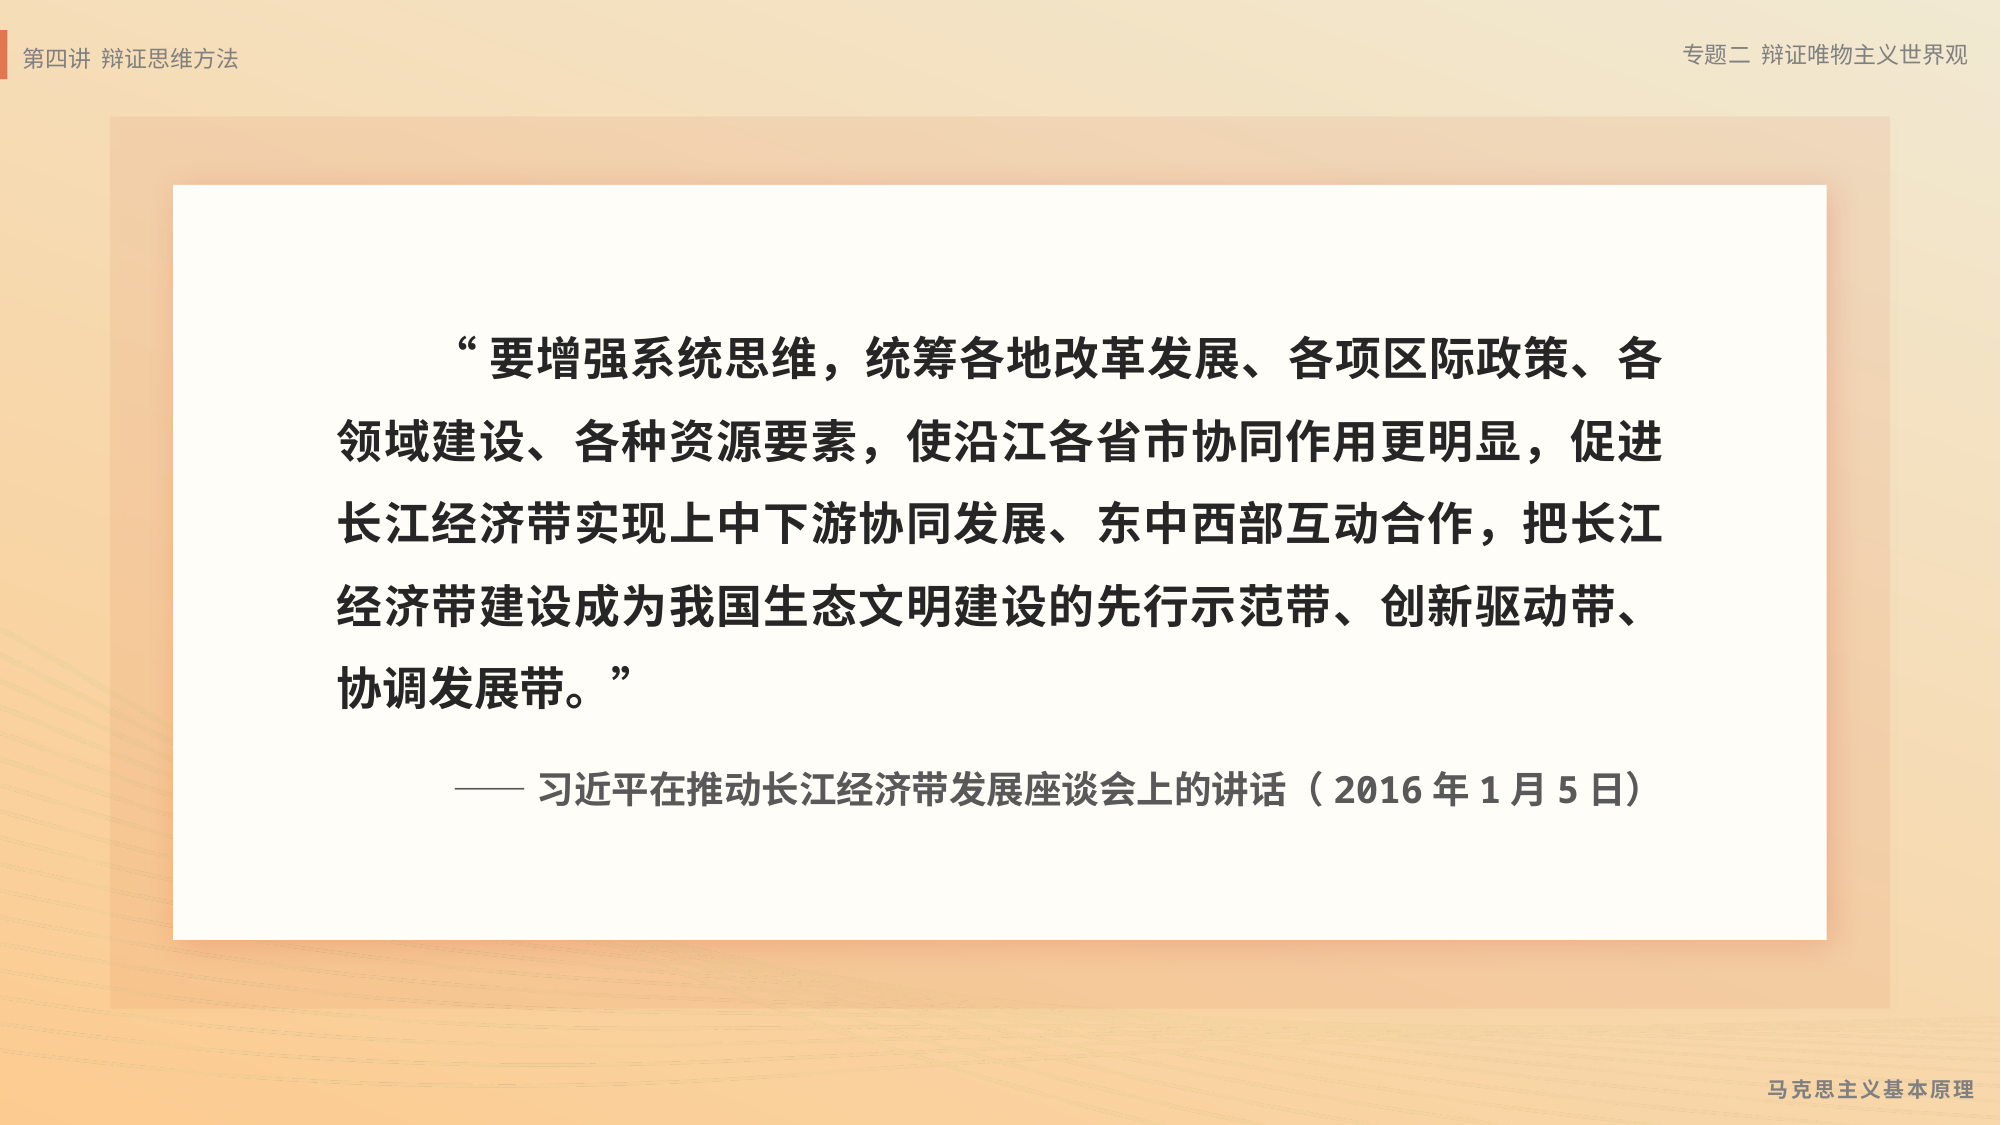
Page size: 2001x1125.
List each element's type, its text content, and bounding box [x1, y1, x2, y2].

text_box 专题二 辩证唯物主义世界观 [1489, 33, 1984, 76]
text_box [109, 115, 1891, 512]
text_box [172, 184, 1828, 512]
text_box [0, 512, 2000, 1125]
text_box 第四讲 辩证思维方法 [8, 31, 1182, 80]
text_box “要增强系统思维，统筹各地改革发展、各项区际政策、各领域建设、各种资源要素，使沿江各省市协同作用更明显，促进长江经济带实现上中下游协同发展、东中西部互动合作，把长江经济带建设成为我国生态文明建设的先行示范带、创新驱动带、协调发展带。” ——习近平在推动长江经济带发展座谈会上的讲话（2016年1月5日） [322, 295, 1678, 512]
text_box [0, 29, 8, 80]
text_box [0, 0, 2000, 512]
